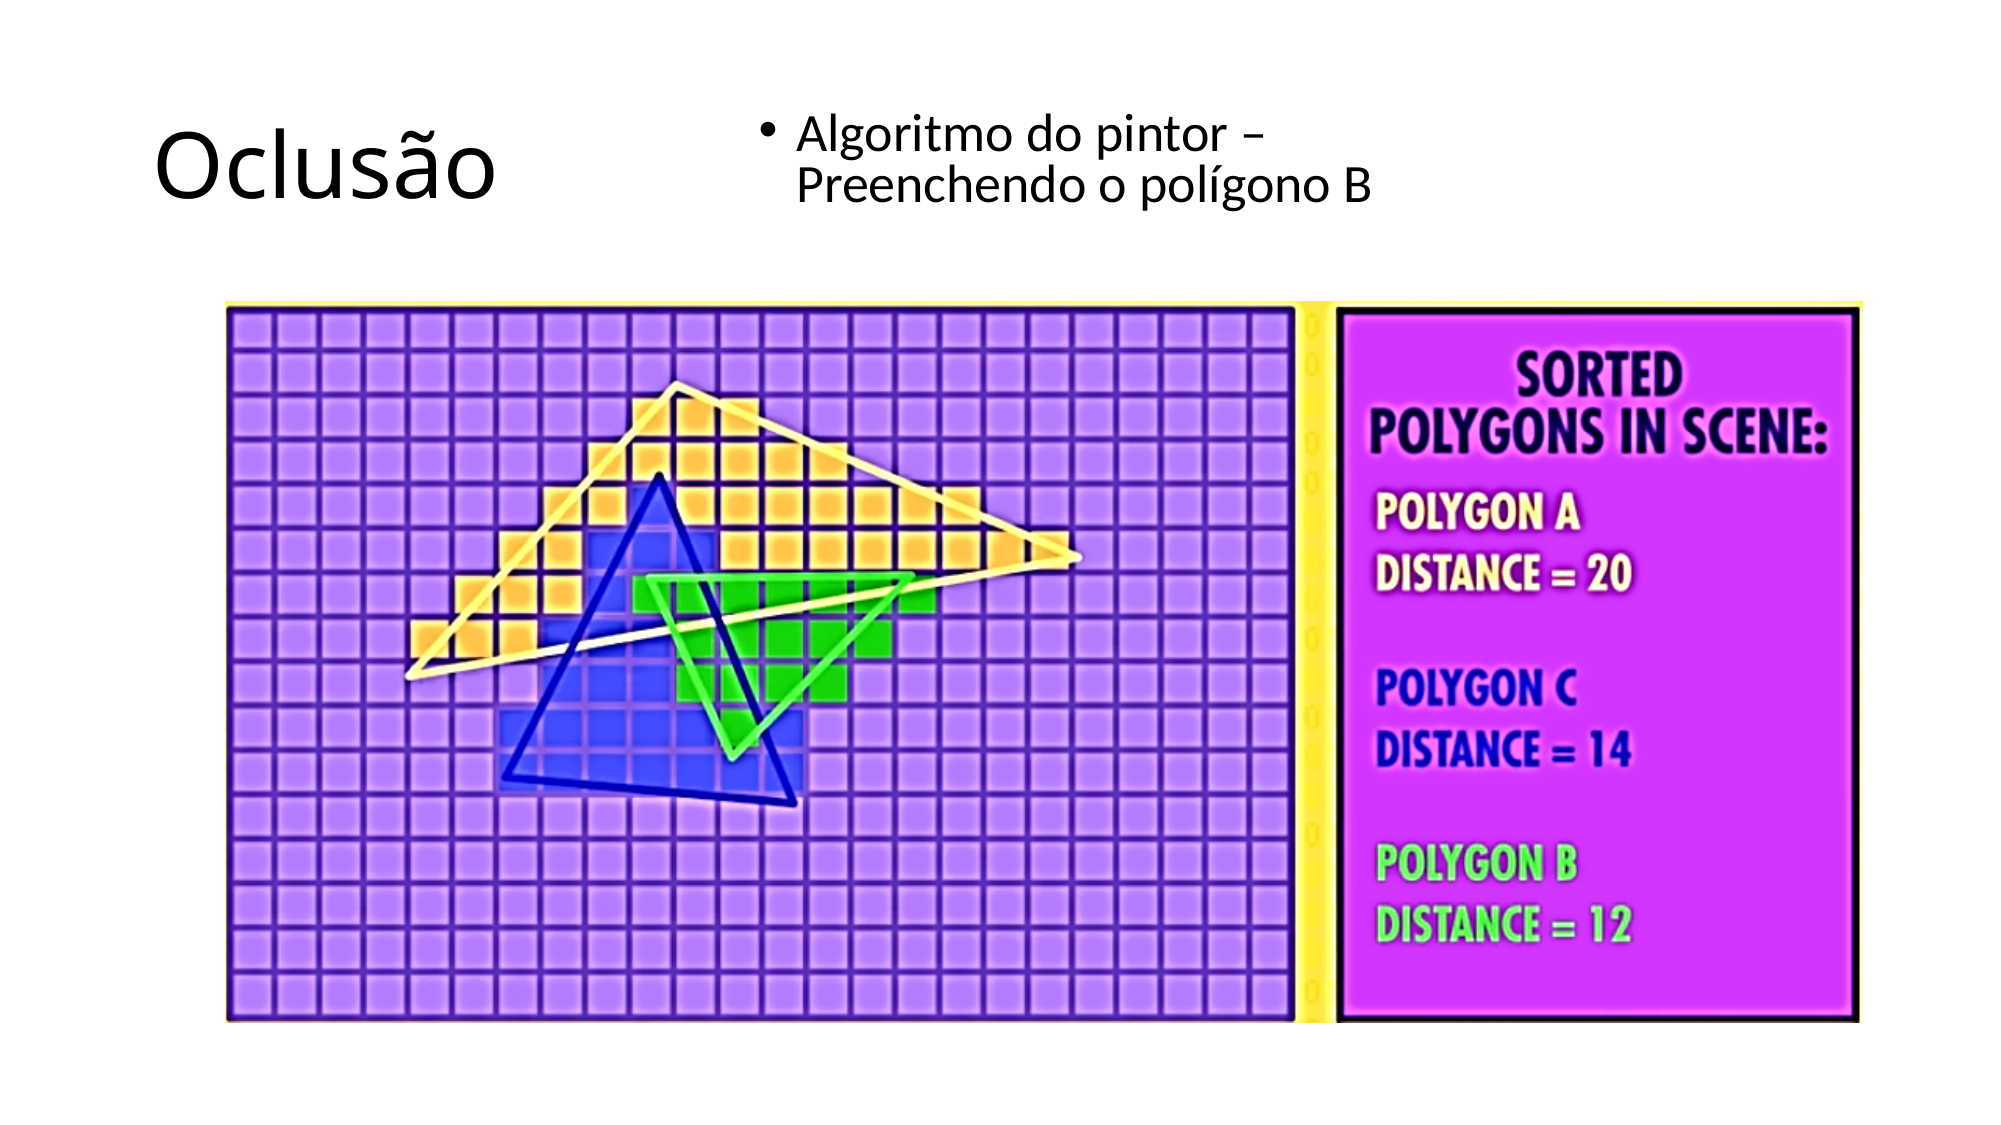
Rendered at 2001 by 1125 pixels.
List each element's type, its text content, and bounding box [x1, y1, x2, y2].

title Oclusão [137, 59, 1863, 278]
picture [224, 300, 1863, 1023]
list Algoritmo do pintor – Preenchendo o polígono B [743, 102, 1479, 230]
